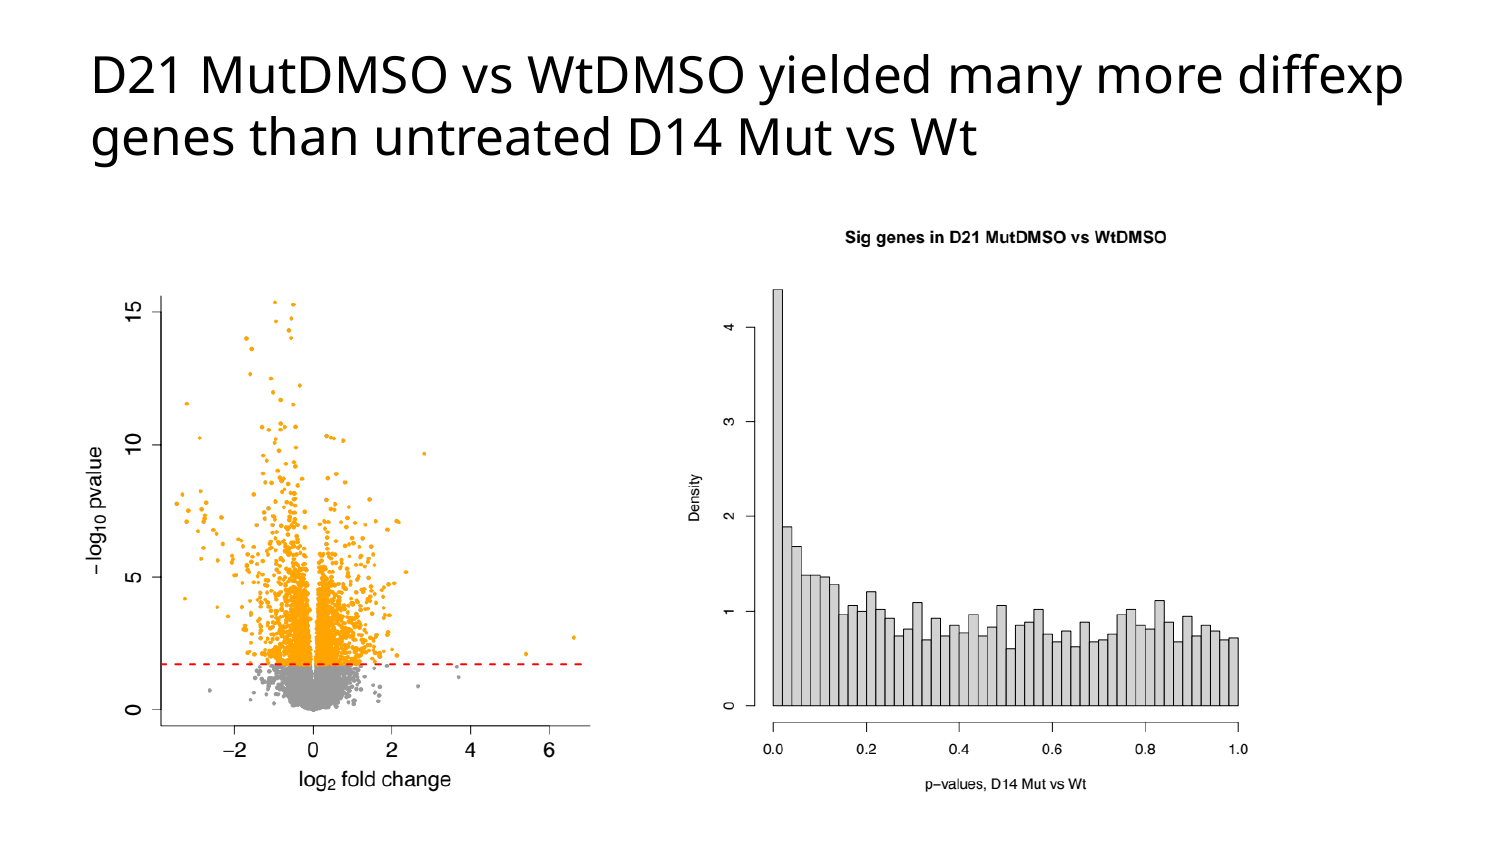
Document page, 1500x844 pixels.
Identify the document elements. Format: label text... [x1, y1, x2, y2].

title D21 MutDMSO vs WtDMSO yielded many more diffexp genes than untreated D14 Mut vs Wt [75, 33, 1425, 175]
picture [683, 201, 1291, 809]
picture [74, 210, 673, 809]
